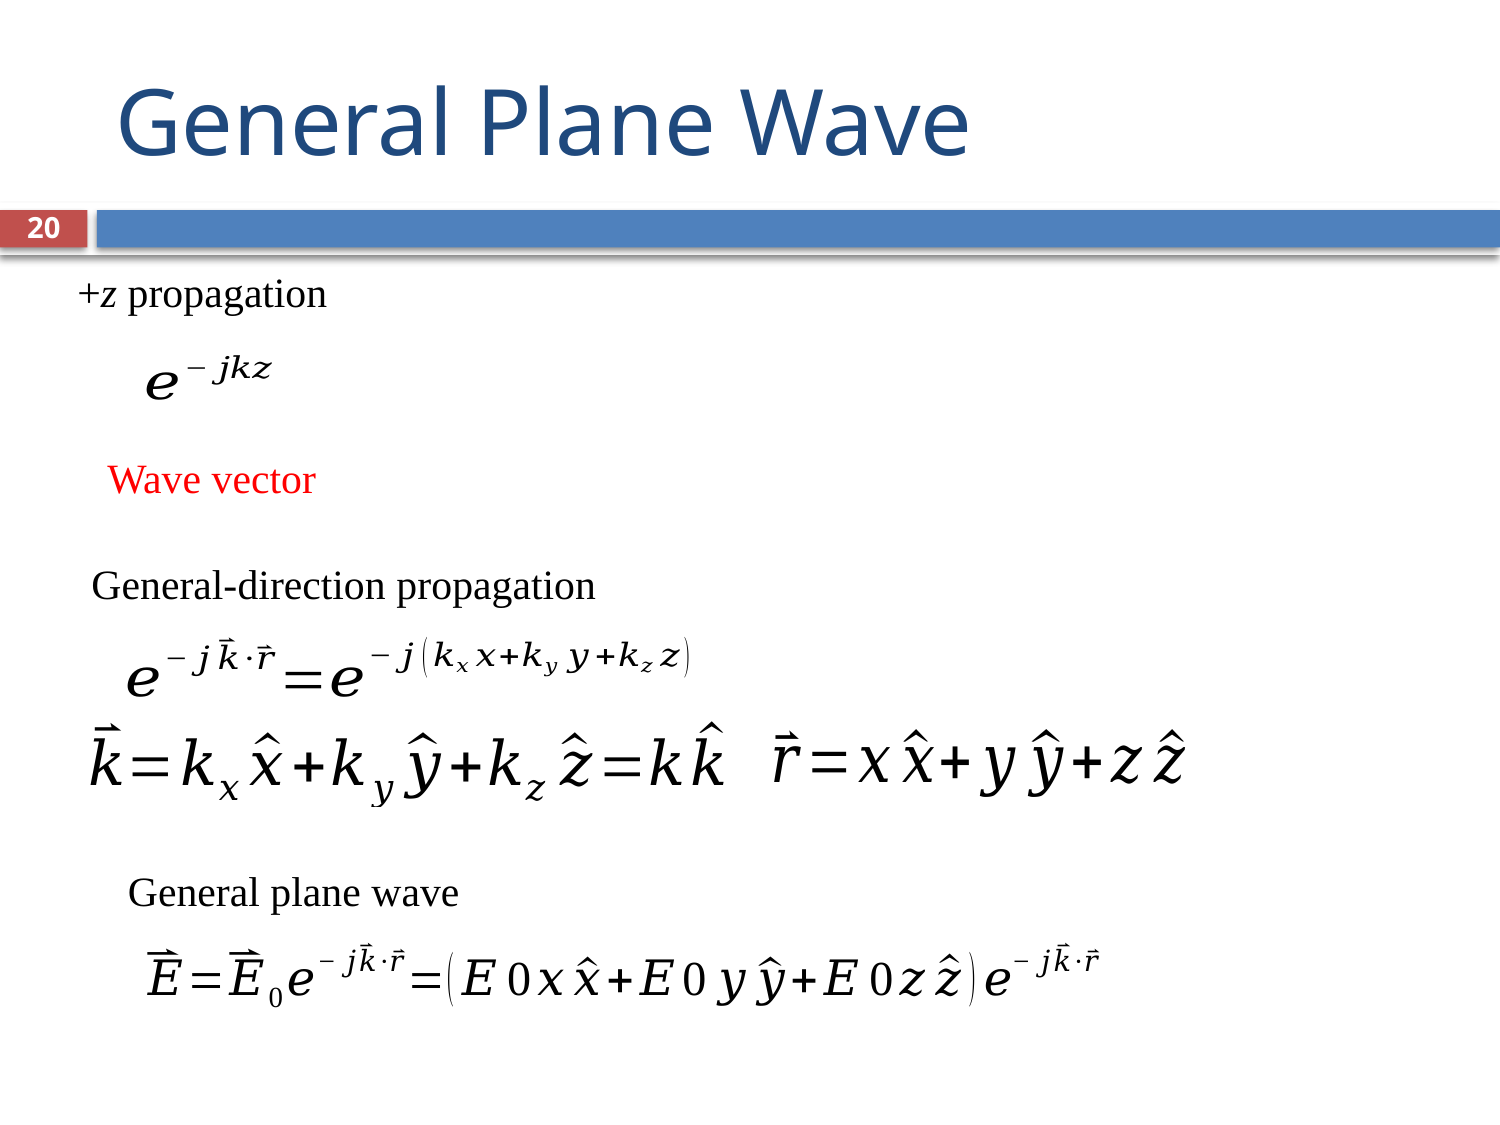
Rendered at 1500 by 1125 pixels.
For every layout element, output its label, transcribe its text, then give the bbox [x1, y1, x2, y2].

title General Plane Wave [100, 37, 1438, 200]
text_box General-direction propagation [76, 550, 693, 616]
text_box General plane wave [113, 857, 729, 923]
text_box +z propagation [62, 257, 351, 323]
slide_number 20 [0, 208, 88, 249]
